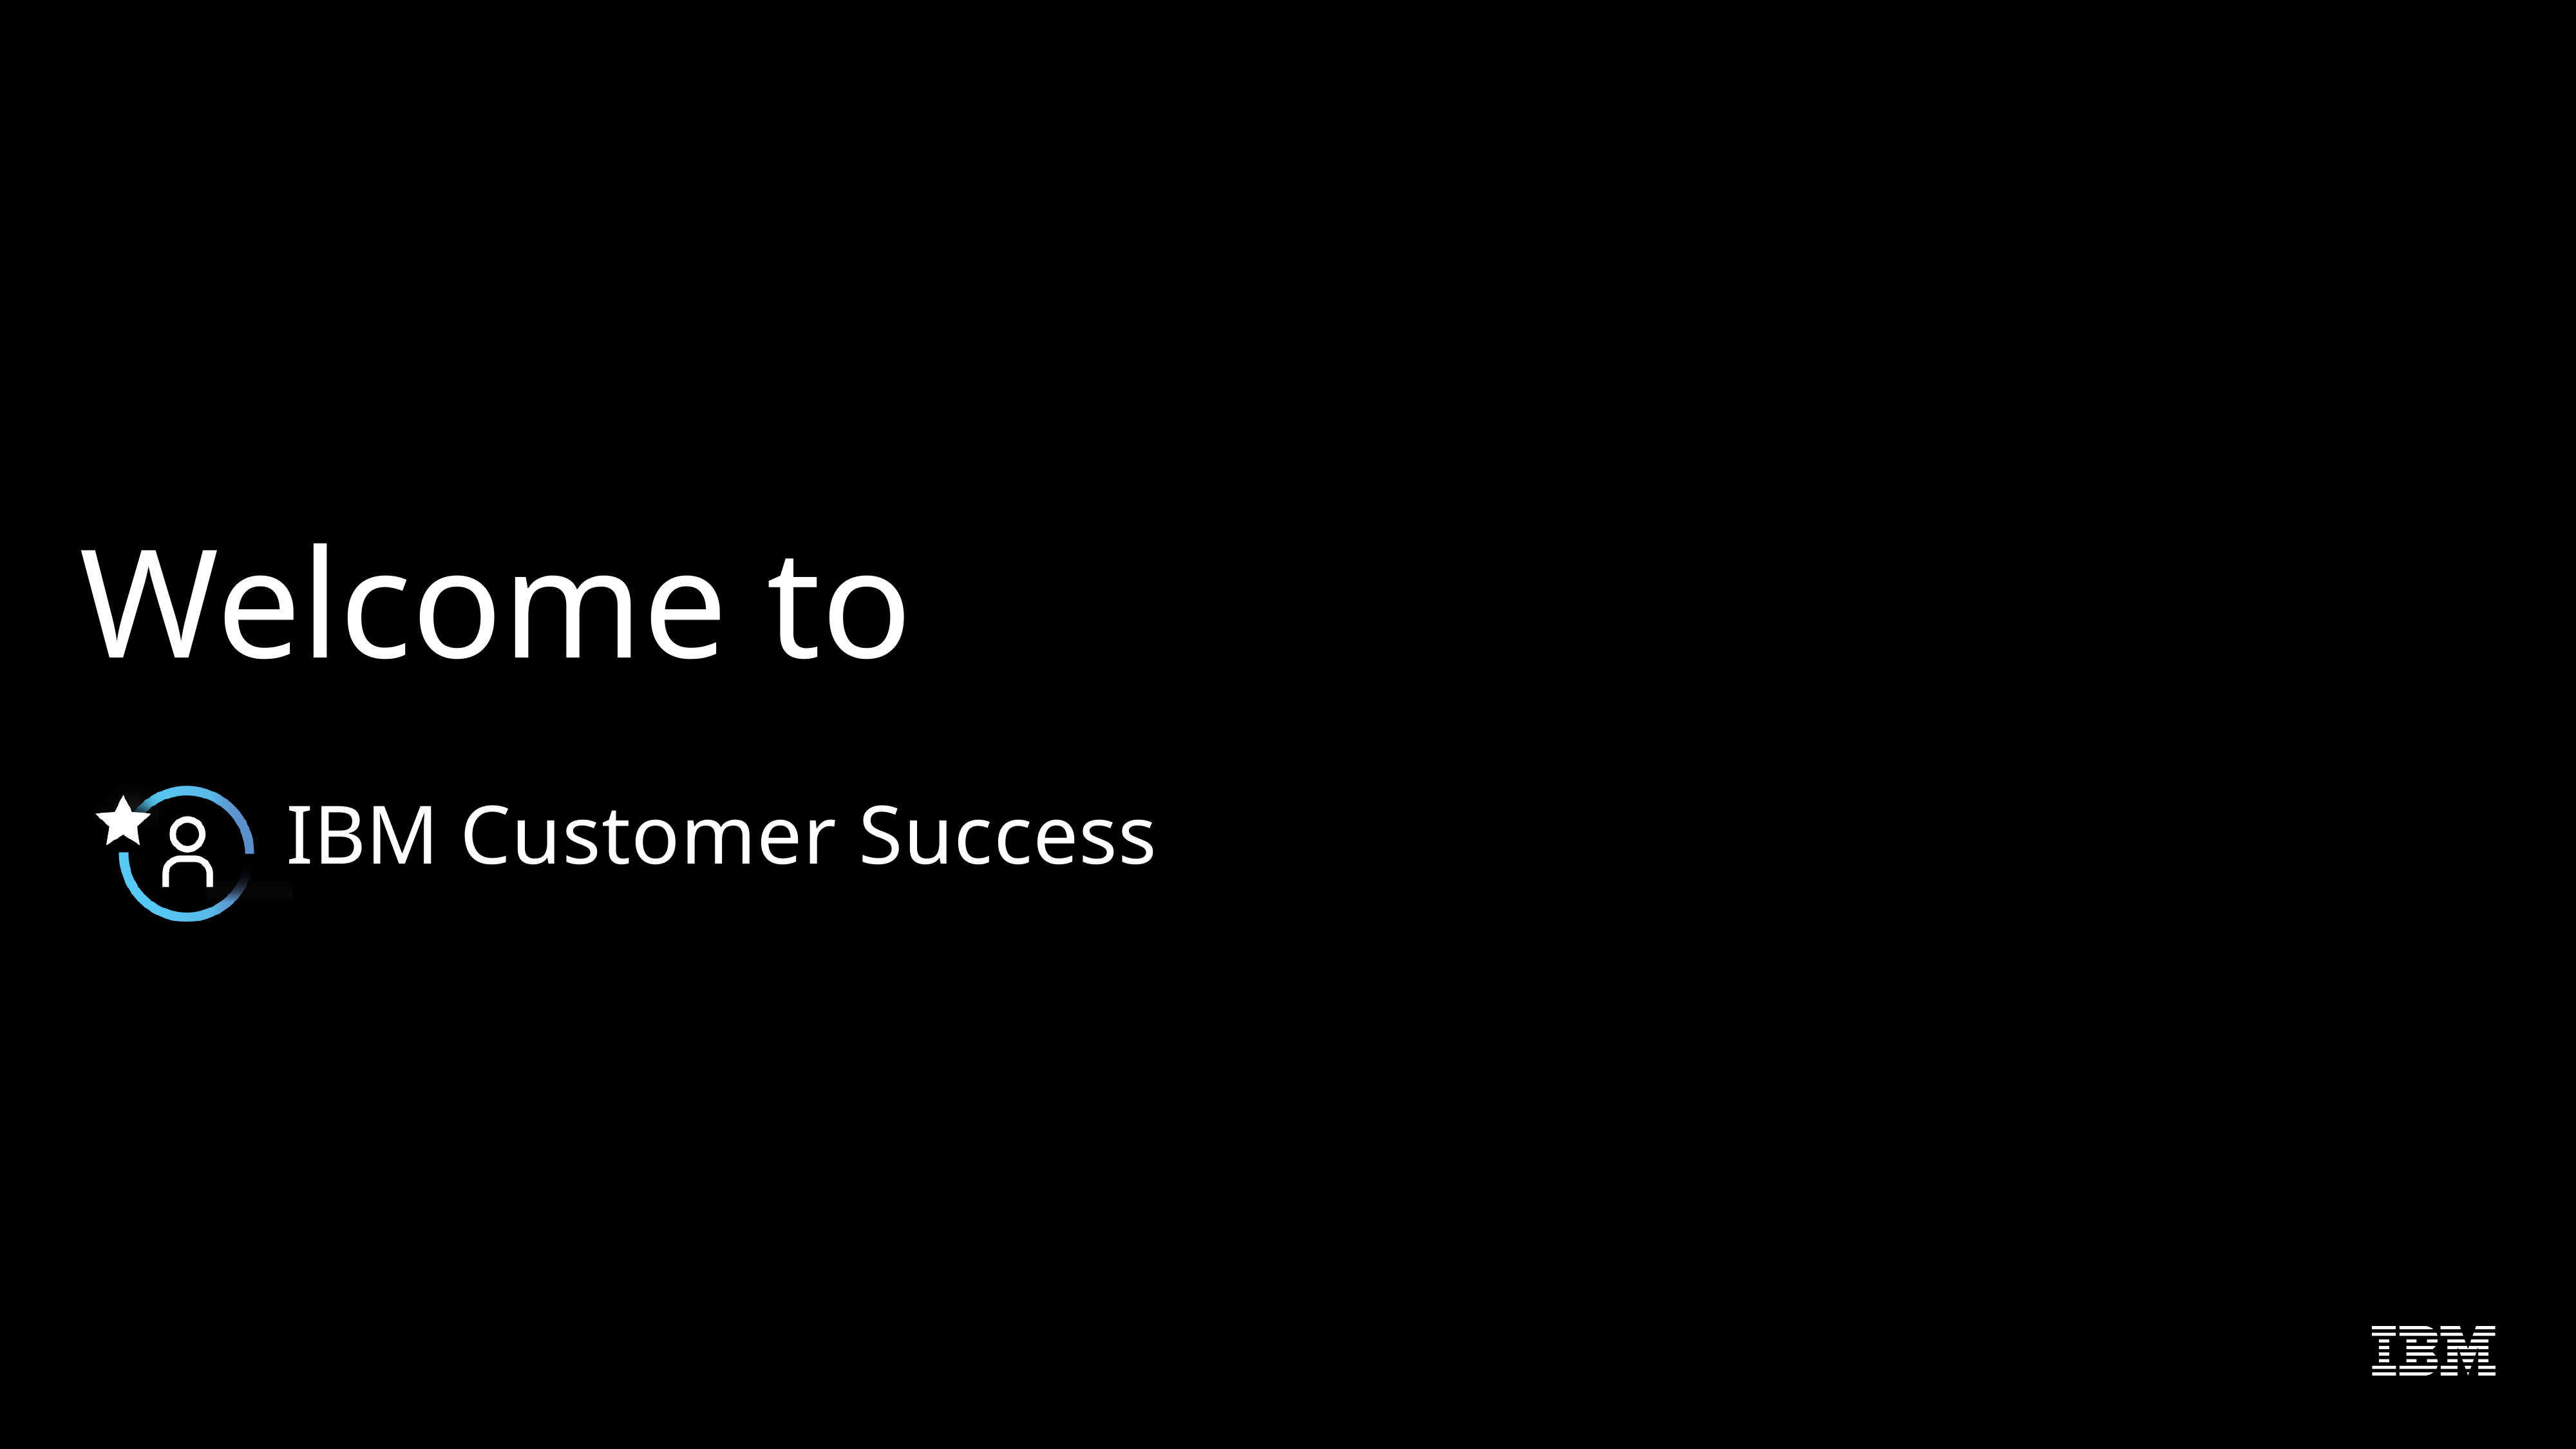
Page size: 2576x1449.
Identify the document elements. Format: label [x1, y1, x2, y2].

picture [79, 758, 292, 922]
text_box [0, 0, 2576, 1449]
picture [2372, 1325, 2496, 1376]
